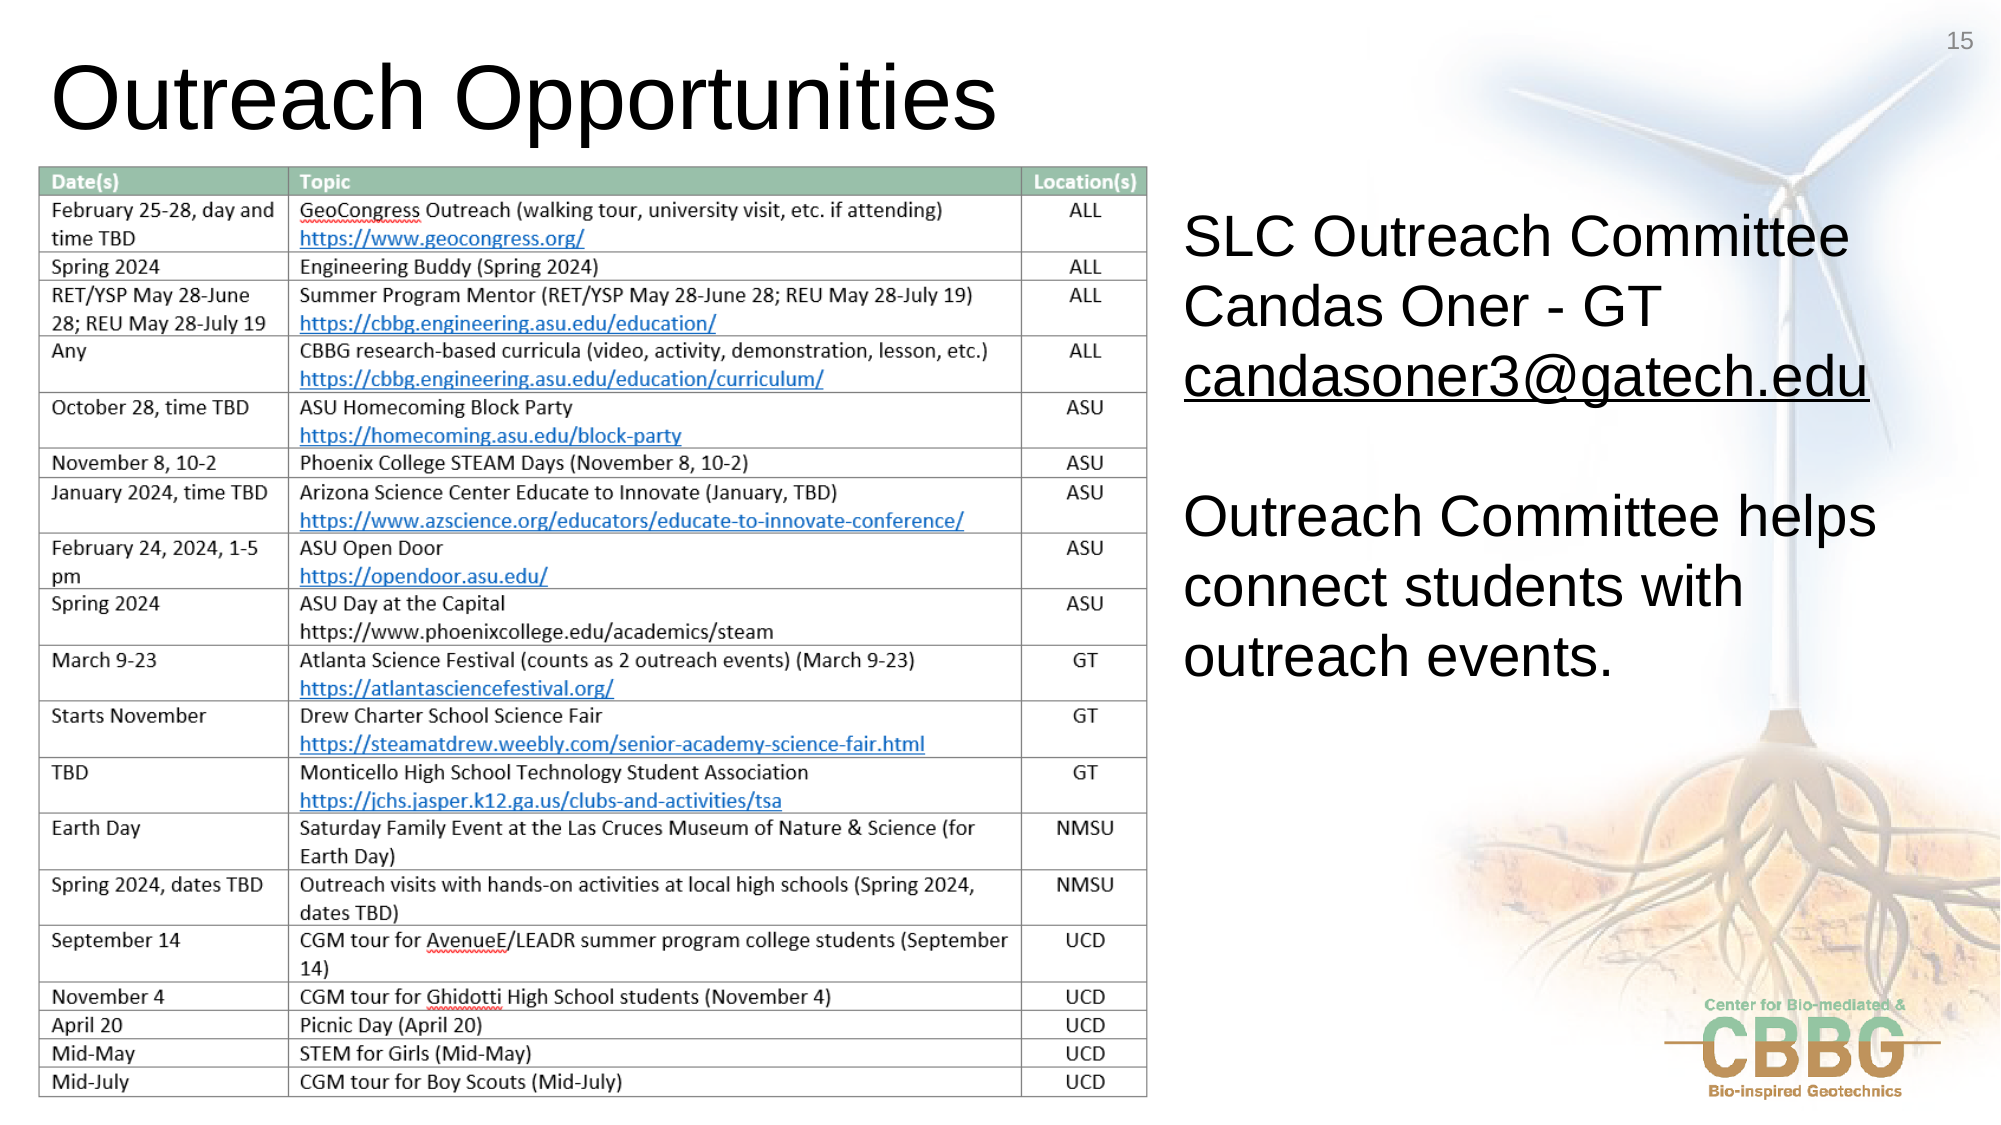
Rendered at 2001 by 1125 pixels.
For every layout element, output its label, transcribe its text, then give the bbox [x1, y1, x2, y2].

picture [0, 0, 2001, 1125]
text_box ‹#› [1539, 9, 1990, 70]
text_box SLC Outreach Committee Candas Oner - GT candasoner3@gatech.edu Outreach Committee helps connect students with outreach events. [1168, 190, 1971, 701]
title Outreach Opportunities [35, 35, 1960, 165]
